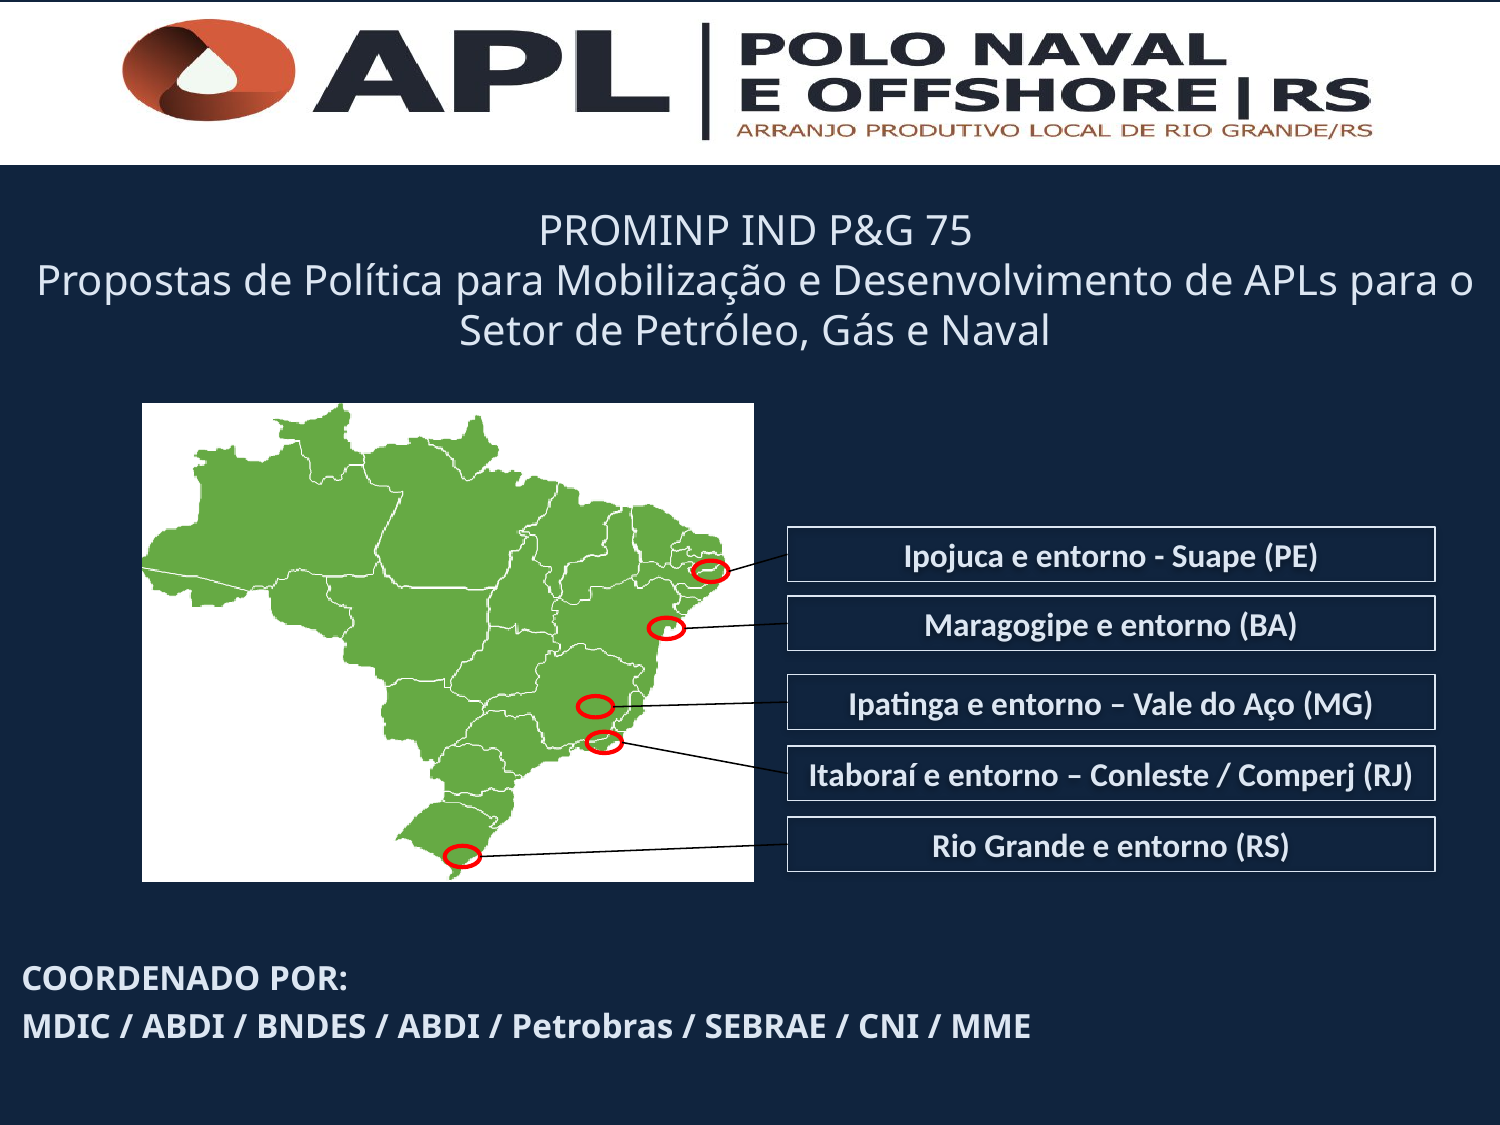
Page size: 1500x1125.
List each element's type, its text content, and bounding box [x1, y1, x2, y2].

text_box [479, 844, 788, 857]
text_box Rio Grande e entorno (RS) [787, 816, 1436, 872]
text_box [612, 702, 788, 707]
text_box COORDENADO POR: MDIC / ABDI / BNDES / ABDI / Petrobras / SEBRAE / CNI / MME [6, 941, 1500, 1053]
text_box Itaboraí e entorno – Conleste / Comperj (RJ) [787, 745, 1436, 801]
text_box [621, 742, 788, 775]
text_box PROMINP IND P&G 75 Propostas de Política para Mobilização e Desenvolvimento de APLs para o Setor de Petróleo, Gás e Naval [5, 196, 1500, 362]
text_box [728, 554, 788, 572]
picture [142, 403, 754, 882]
text_box Ipatinga e entorno – Vale do Aço (MG) [787, 674, 1436, 730]
text_box Maragogipe e entorno (BA) [787, 595, 1436, 651]
text_box Ipojuca e entorno - Suape (PE) [787, 526, 1436, 582]
picture [0, 2, 1500, 165]
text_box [684, 623, 788, 629]
